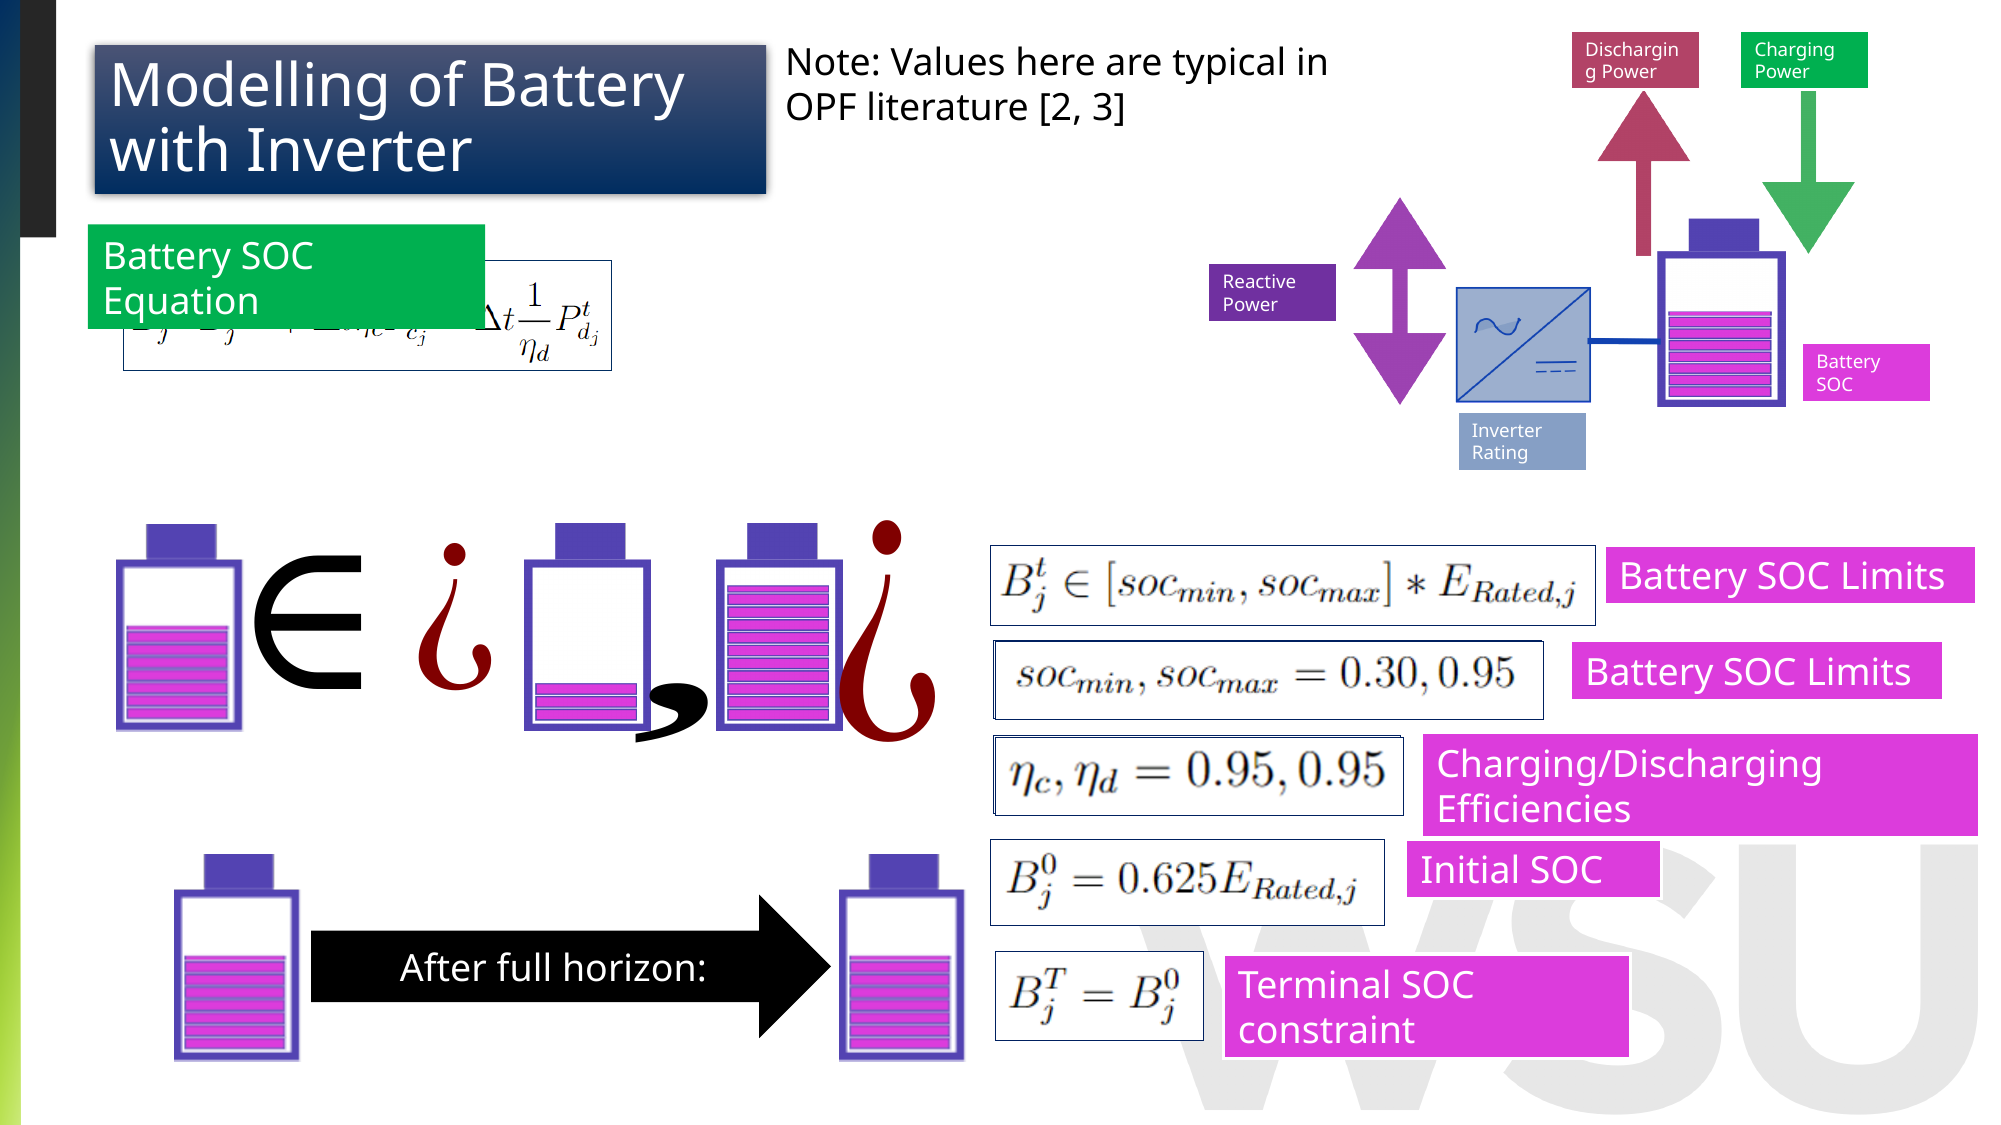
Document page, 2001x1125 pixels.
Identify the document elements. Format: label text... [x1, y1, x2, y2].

picture [123, 260, 612, 371]
text_box Battery SOC Equation [87, 224, 486, 329]
text_box Battery SOC Limits [1566, 637, 1942, 700]
picture [992, 639, 1544, 720]
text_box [174, 854, 968, 1062]
text_box Battery SOC Limits [1602, 543, 1978, 606]
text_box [1207, 30, 1932, 500]
picture [524, 523, 651, 731]
text_box Note: Values here are typical in OPF literature [2, 3] [770, 30, 1207, 135]
text_box Initial SOC [1404, 837, 1663, 900]
picture [990, 545, 1596, 626]
picture [116, 524, 246, 732]
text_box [0, 0, 21, 1125]
text_box Terminal SOC constraint [1222, 952, 1632, 1060]
picture [716, 523, 843, 731]
text_box Charging/Discharging Efficiencies [1420, 731, 1981, 839]
picture [993, 735, 1404, 816]
text_box Battery SOC Limits [1569, 639, 1945, 702]
picture [990, 839, 1979, 1115]
list Modelling of Battery with Inverter [94, 45, 767, 194]
